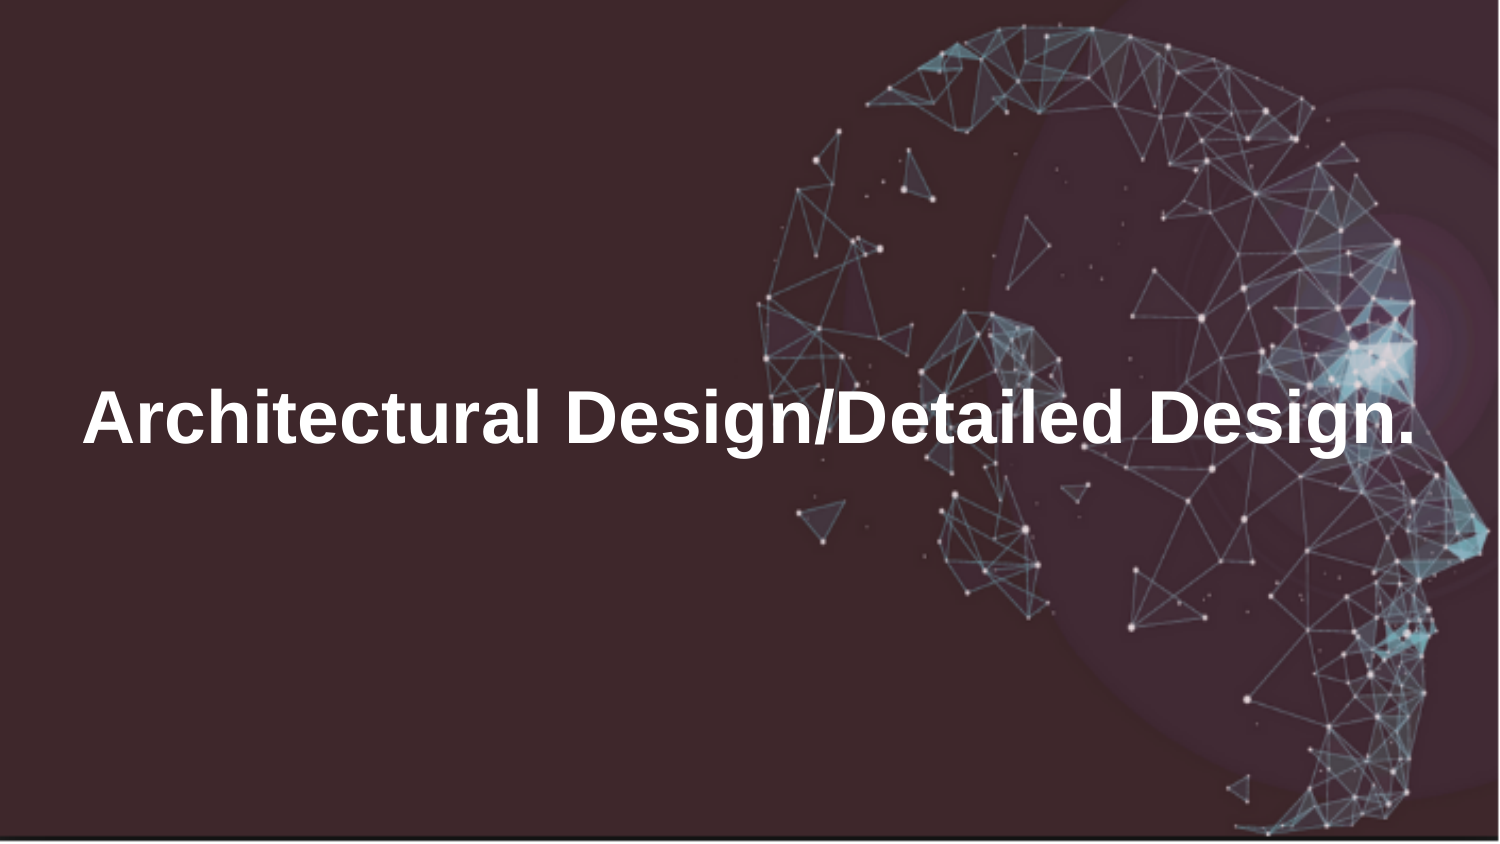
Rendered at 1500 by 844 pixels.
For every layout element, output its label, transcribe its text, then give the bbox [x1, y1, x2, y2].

picture [0, 0, 1500, 844]
list Architectural Design/Detailed Design. [51, 126, 1449, 687]
